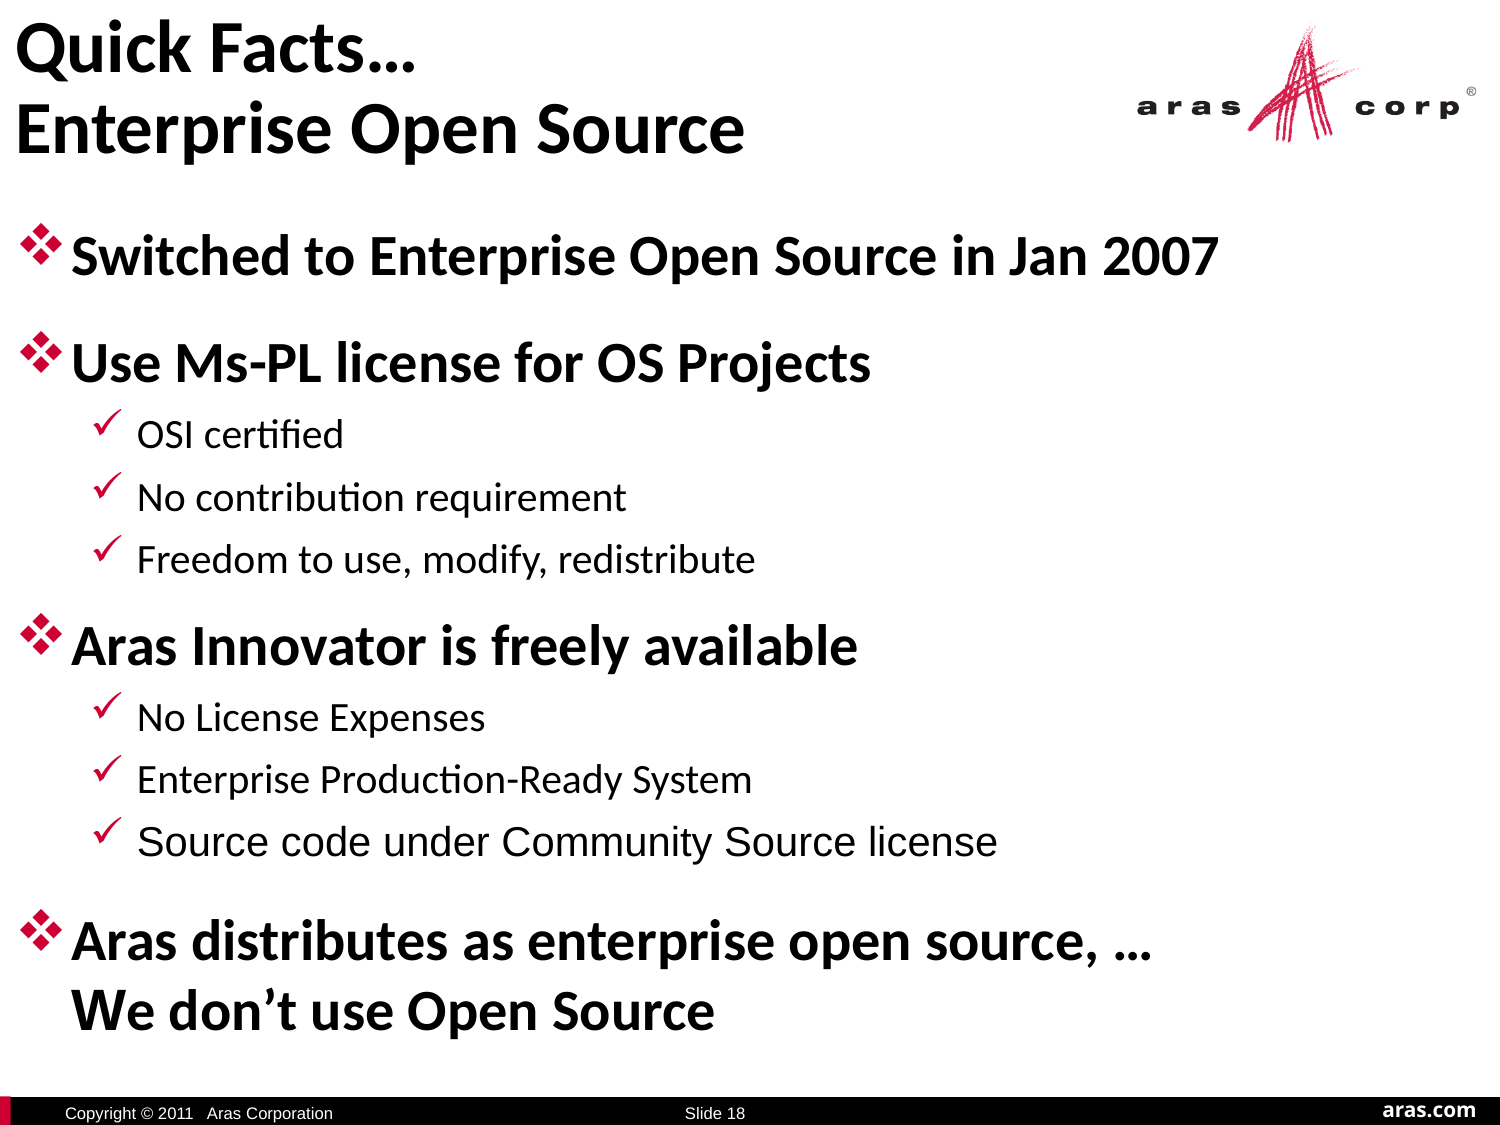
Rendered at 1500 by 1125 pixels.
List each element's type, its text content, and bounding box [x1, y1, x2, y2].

list Switched to Enterprise Open Source in Jan 2007 Use Ms-PL license for OS Projects OSI certified No contribution requirement Freedom to use, modify, redistribute Aras Innovator is freely available No License Expenses Enterprise Production-Ready System Source code under Community Source license Aras distributes as enterprise open source, … We don’t use Open Source [0, 209, 1500, 1072]
title Quick Facts… Enterprise Open Source [0, 0, 1028, 178]
slide_number Slide 18 [684, 1102, 998, 1125]
picture [1128, 2, 1488, 155]
